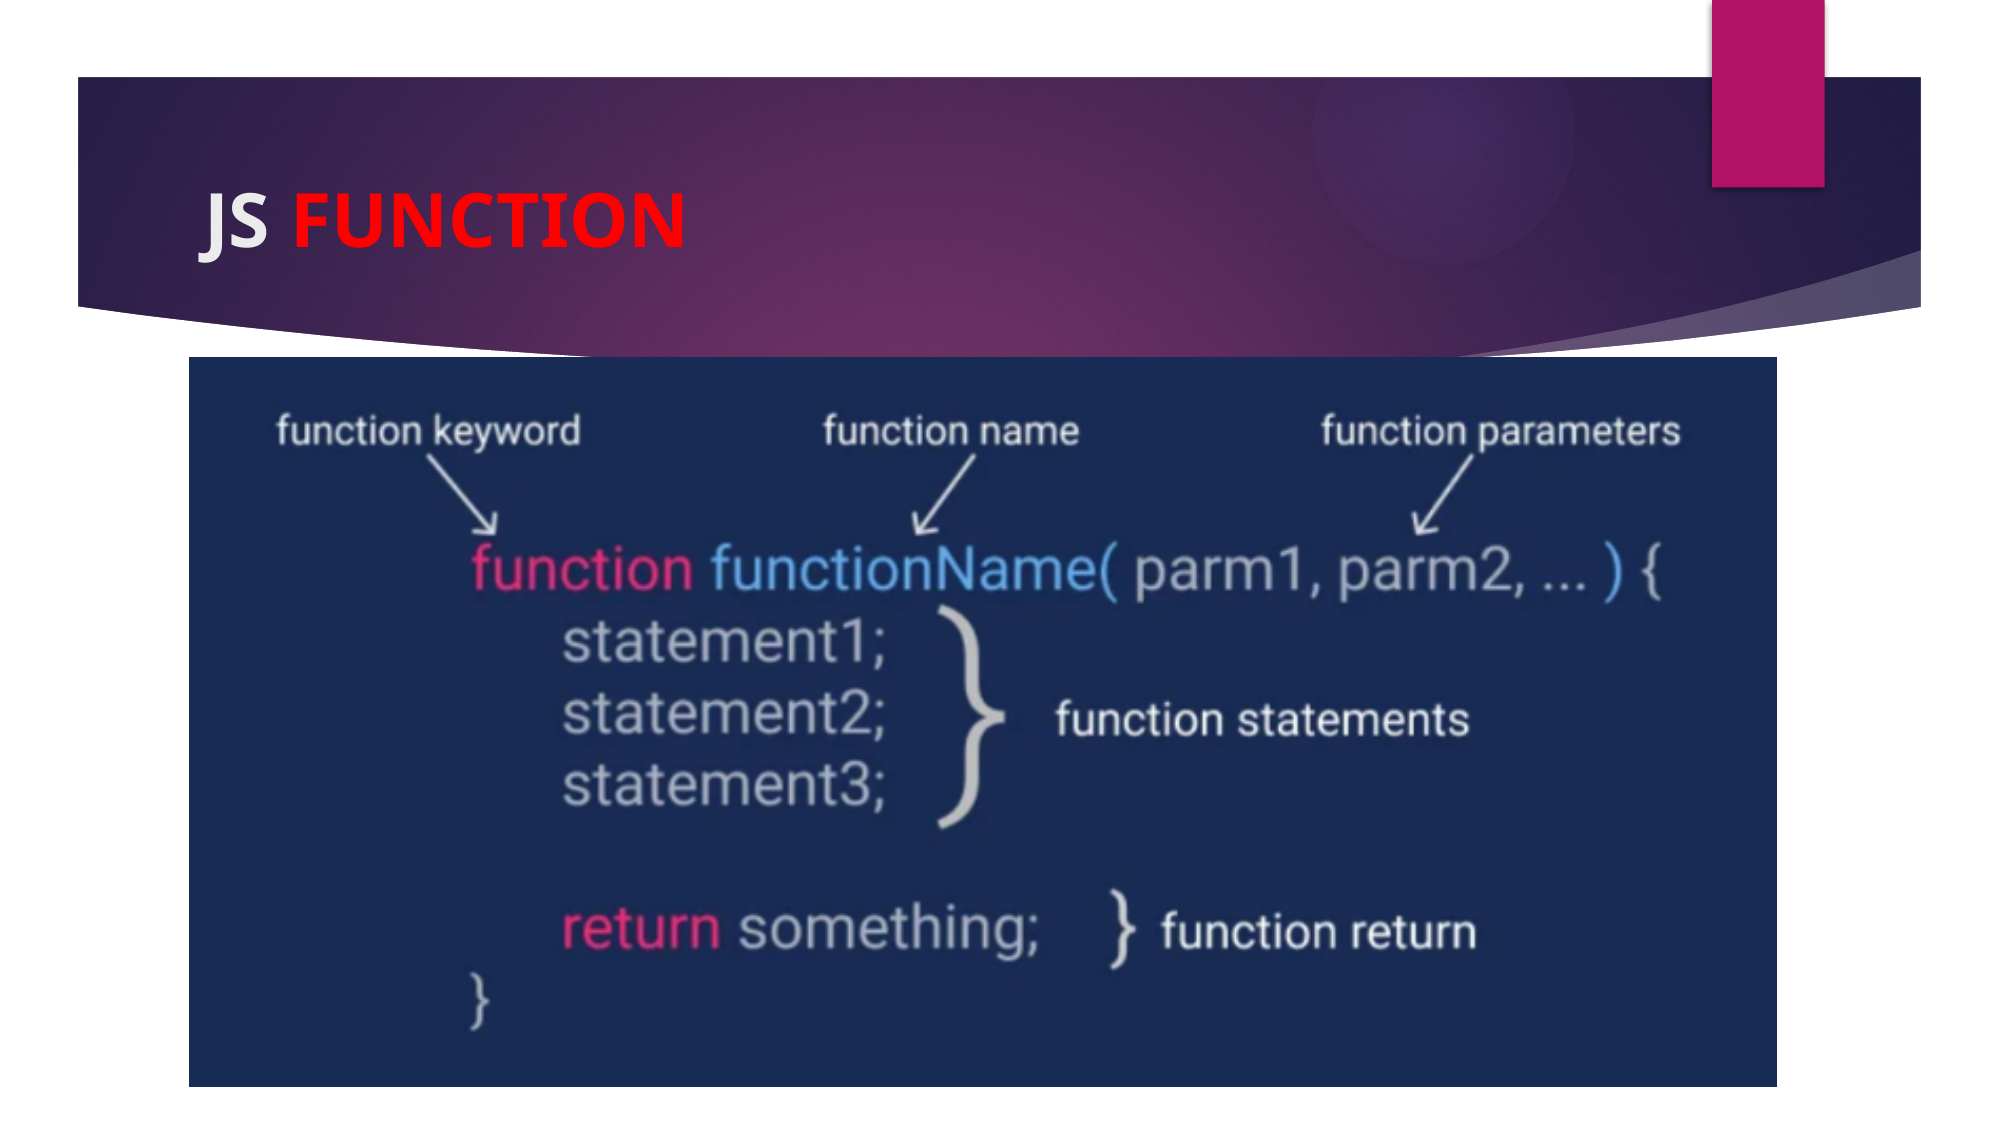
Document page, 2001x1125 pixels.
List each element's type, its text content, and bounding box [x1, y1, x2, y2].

title JS FUNCTION [189, 159, 1627, 276]
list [189, 357, 1777, 1087]
